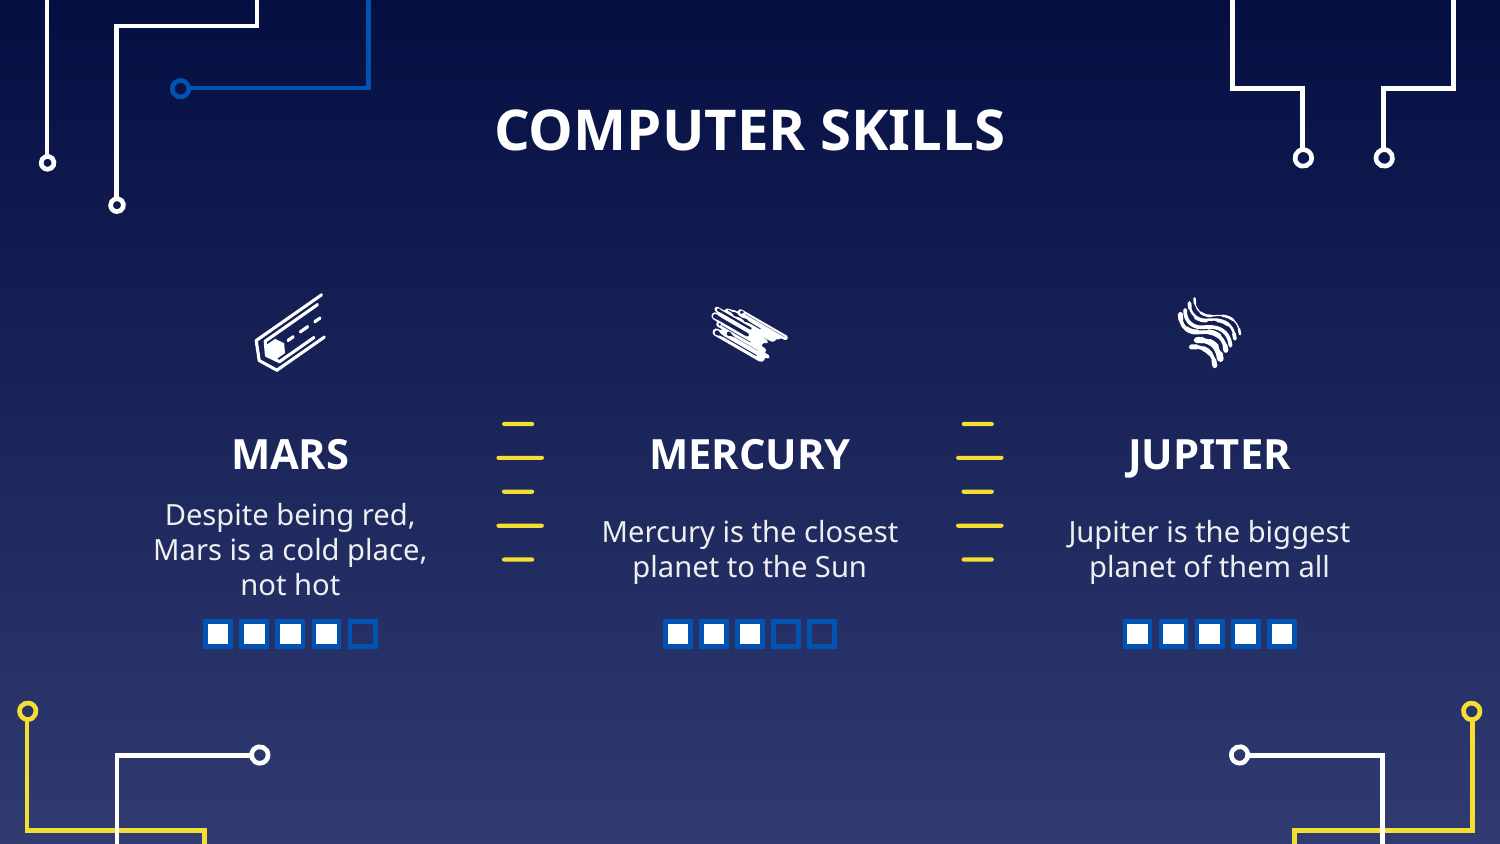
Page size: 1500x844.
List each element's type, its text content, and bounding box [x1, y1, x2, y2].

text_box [664, 621, 836, 647]
subtitle Jupiter is the biggest planet of them all [1037, 493, 1382, 604]
title COMPUTER SKILLS [243, 88, 1257, 167]
title MERCURY [577, 421, 923, 485]
title JUPITER [1037, 421, 1382, 485]
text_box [254, 293, 327, 373]
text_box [1177, 296, 1242, 369]
title MARS [118, 421, 463, 485]
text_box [496, 421, 545, 562]
subtitle Despite being red, Mars is a cold place, not hot [118, 493, 463, 604]
text_box [711, 306, 788, 362]
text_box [955, 421, 1004, 562]
subtitle Mercury is the closest planet to the Sun [577, 493, 923, 604]
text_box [205, 621, 376, 647]
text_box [1124, 621, 1295, 647]
